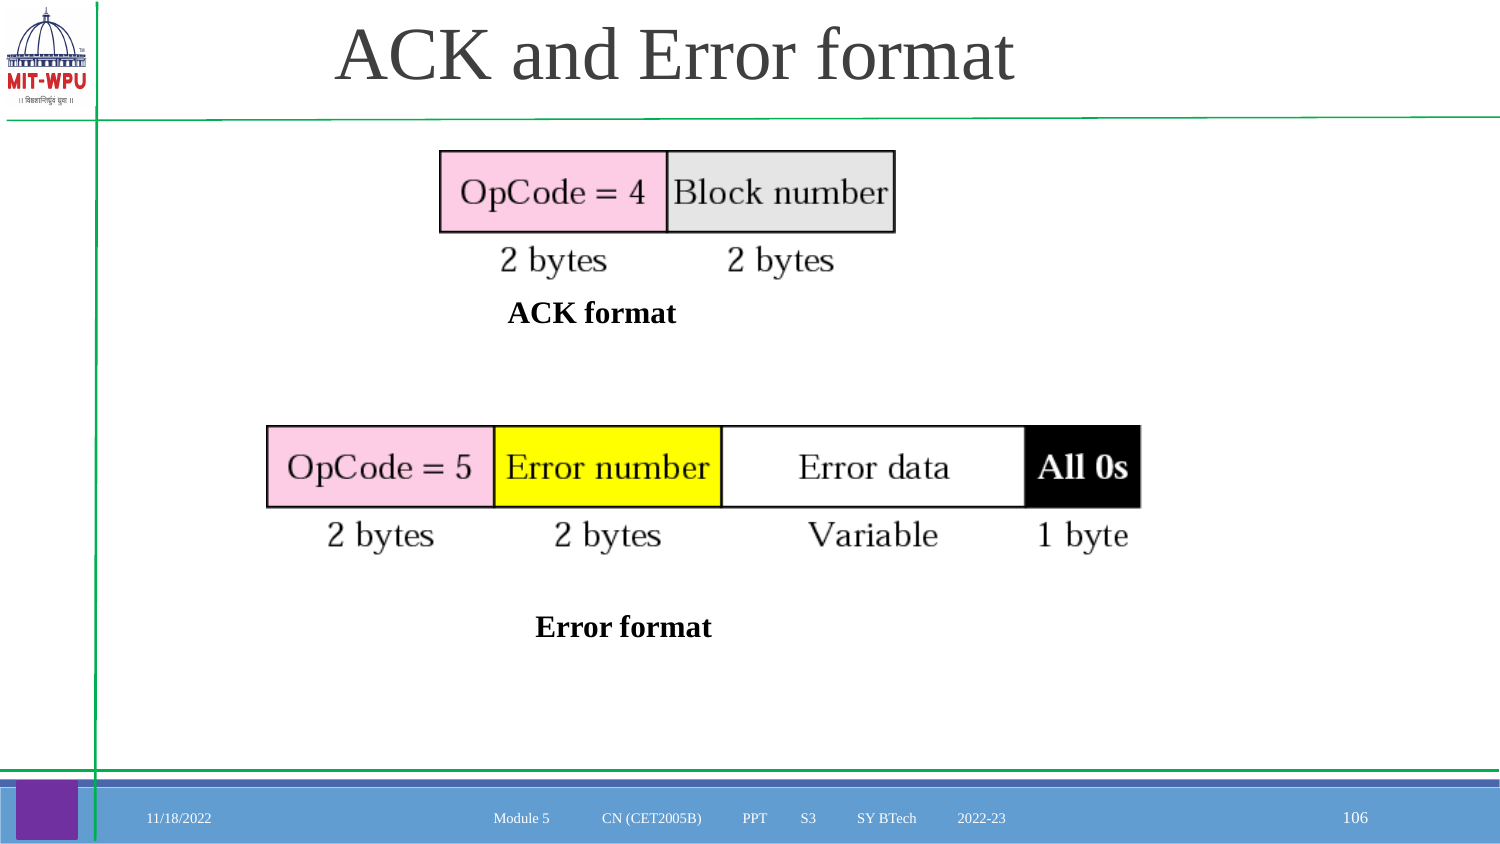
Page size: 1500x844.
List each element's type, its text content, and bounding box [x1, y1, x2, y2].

text_box [17, 782, 76, 839]
title ACK and Error format [0, 0, 1350, 127]
picture [438, 150, 897, 281]
picture [6, 7, 96, 106]
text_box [94, 111, 98, 770]
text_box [94, 780, 98, 842]
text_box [6, 116, 89, 121]
text_box ACK format [496, 286, 921, 336]
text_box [102, 116, 1500, 121]
text_box Error format [524, 600, 896, 650]
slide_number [135, 794, 440, 840]
picture [265, 424, 1142, 556]
footer Module 5 CN (CET2005B) PPT S3 SY BTech 2022-23 [453, 794, 1047, 840]
slide_number ‹#› [1218, 794, 1380, 840]
